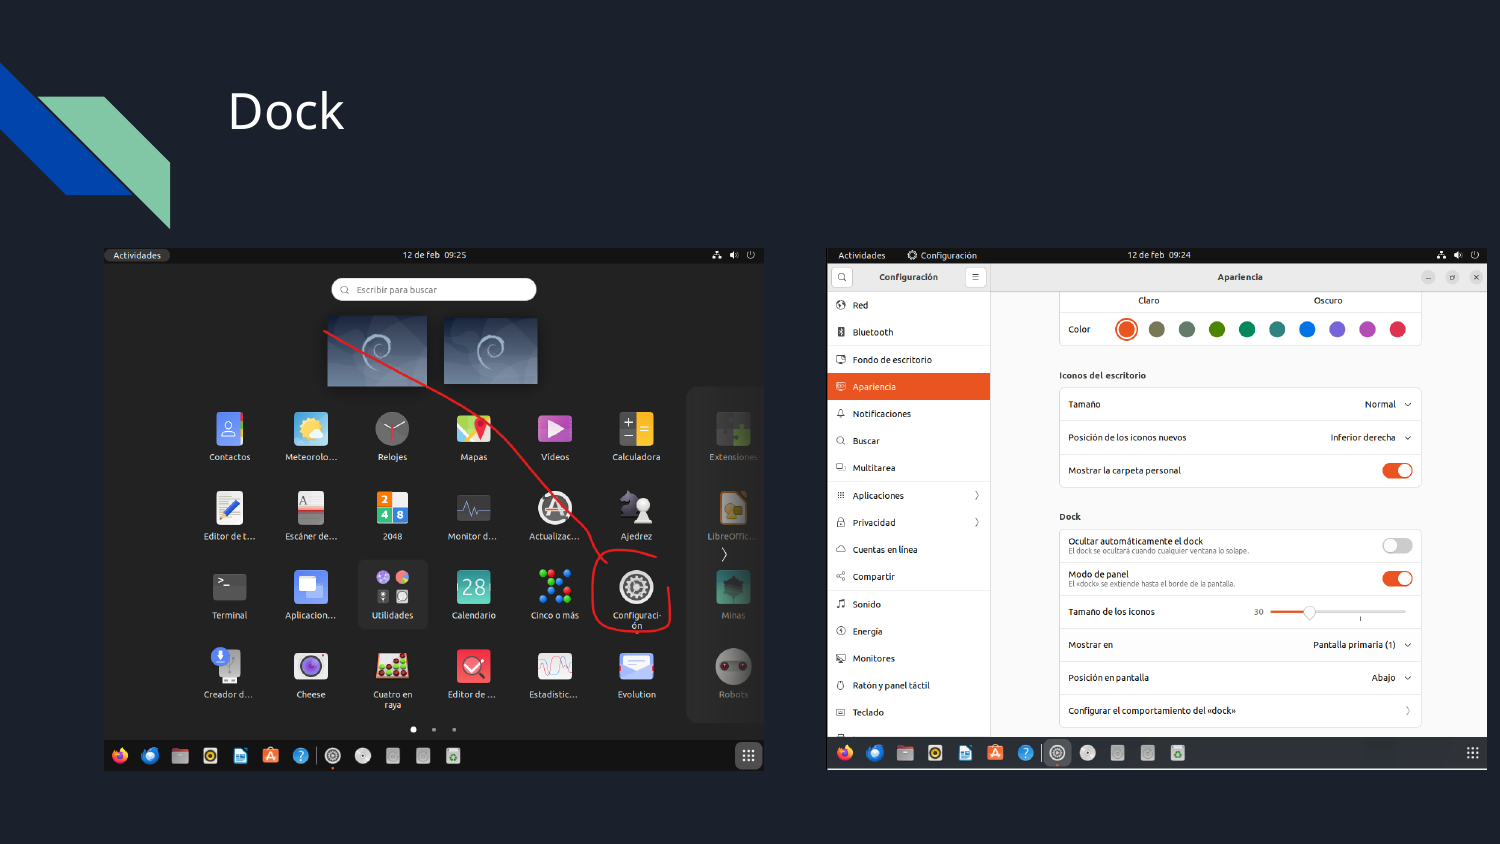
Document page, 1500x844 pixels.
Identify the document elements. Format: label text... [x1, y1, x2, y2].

picture [103, 248, 765, 771]
picture [826, 248, 1487, 771]
title Dock [212, 64, 1368, 215]
